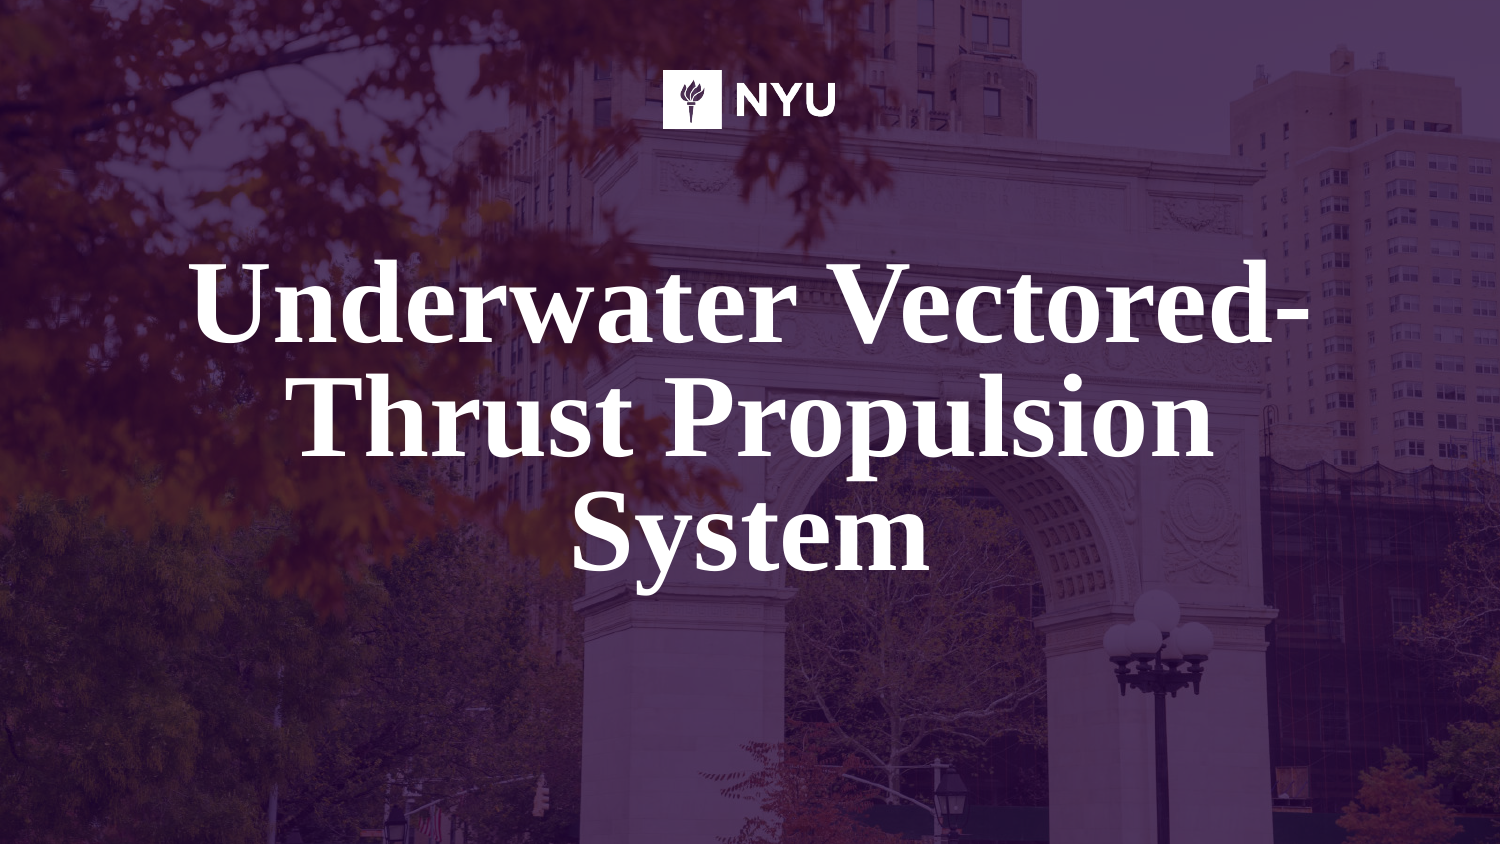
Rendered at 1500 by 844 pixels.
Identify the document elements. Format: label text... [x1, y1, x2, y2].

picture [663, 70, 836, 129]
title Underwater Vectored- Thrust Propulsion System [148, 291, 1352, 553]
